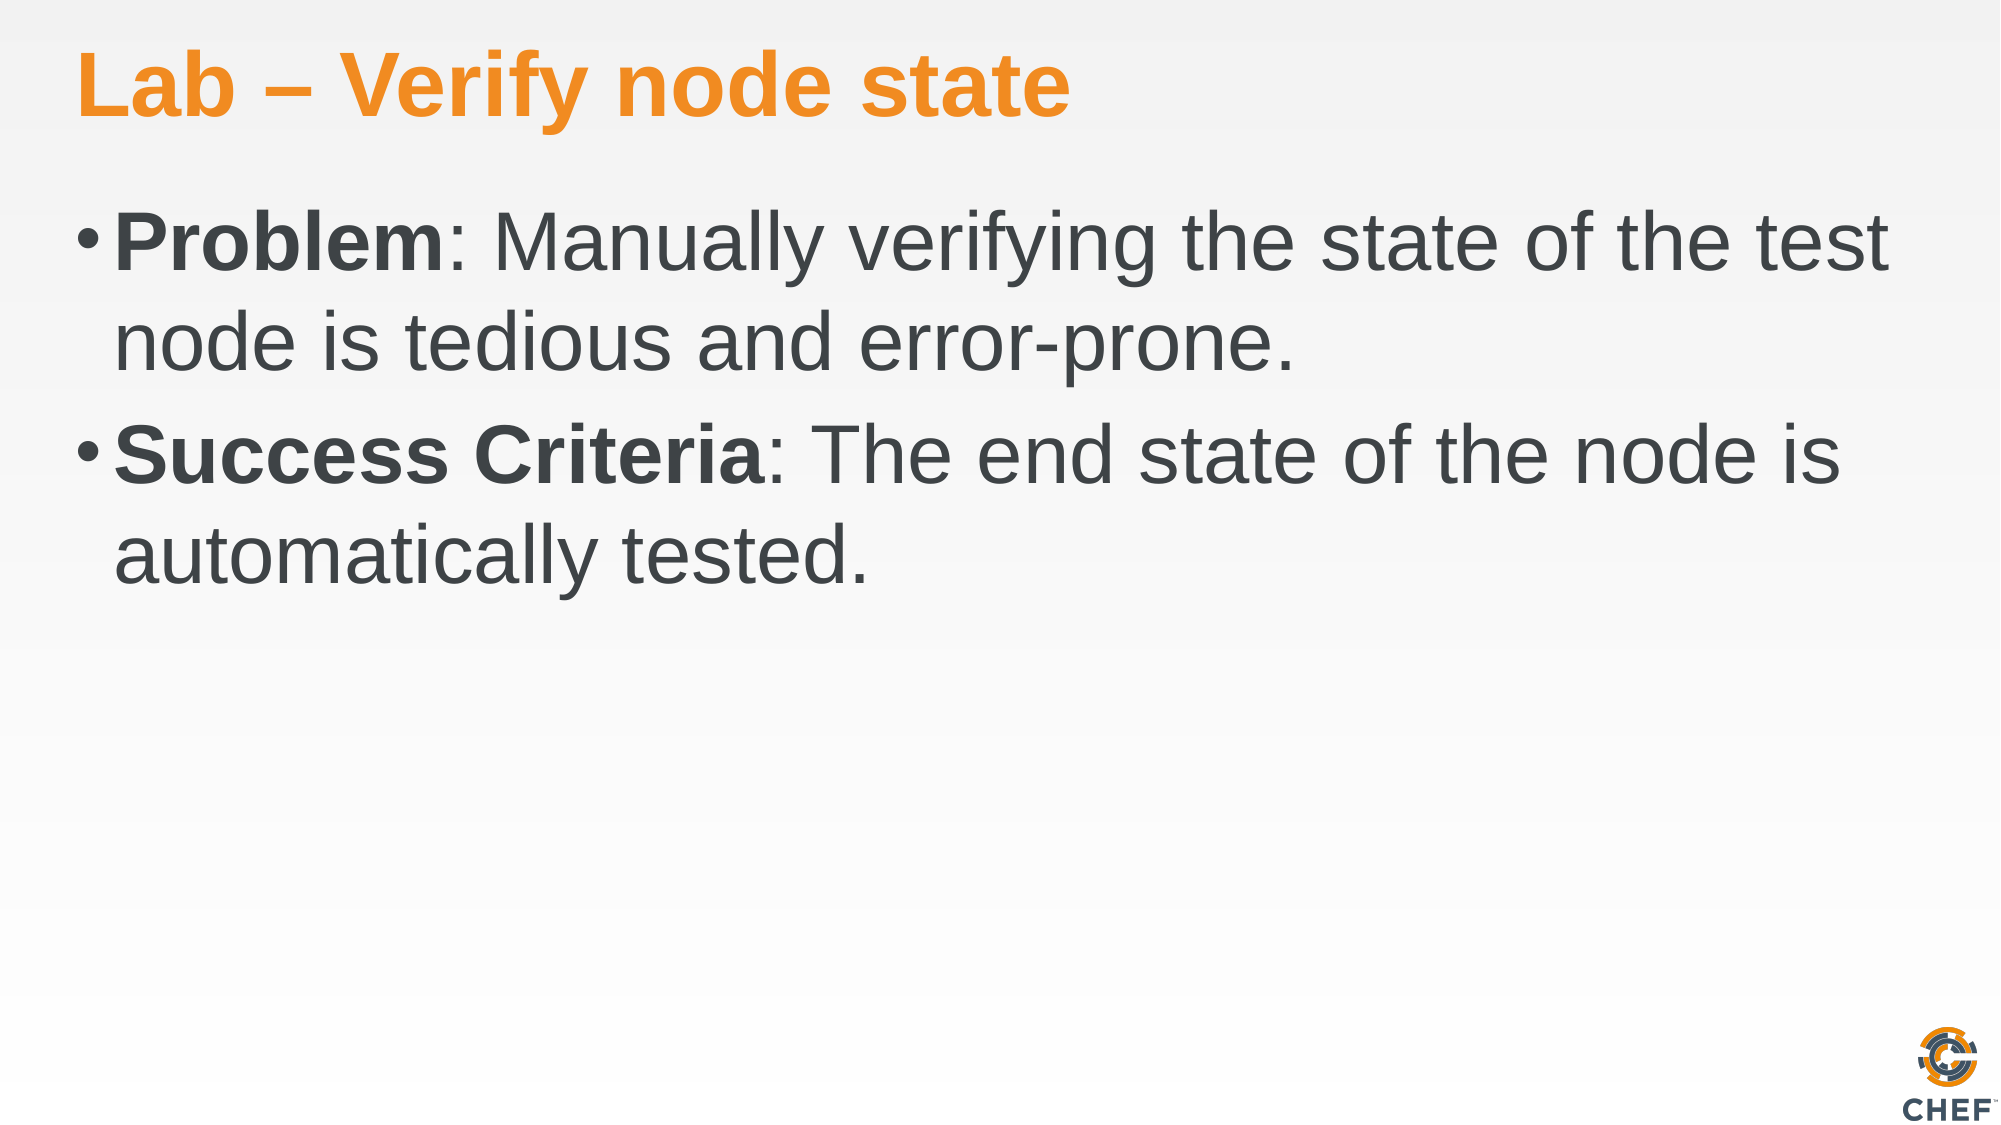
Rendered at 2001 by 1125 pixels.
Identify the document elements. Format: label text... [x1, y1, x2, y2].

picture [1903, 1027, 1998, 1121]
title Lab – Verify node state [75, 37, 1913, 140]
list Problem: Manually verifying the state of the test node is tedious and error-prone. Success Criteria: The end state of the node is automatically tested. [75, 187, 1913, 1050]
